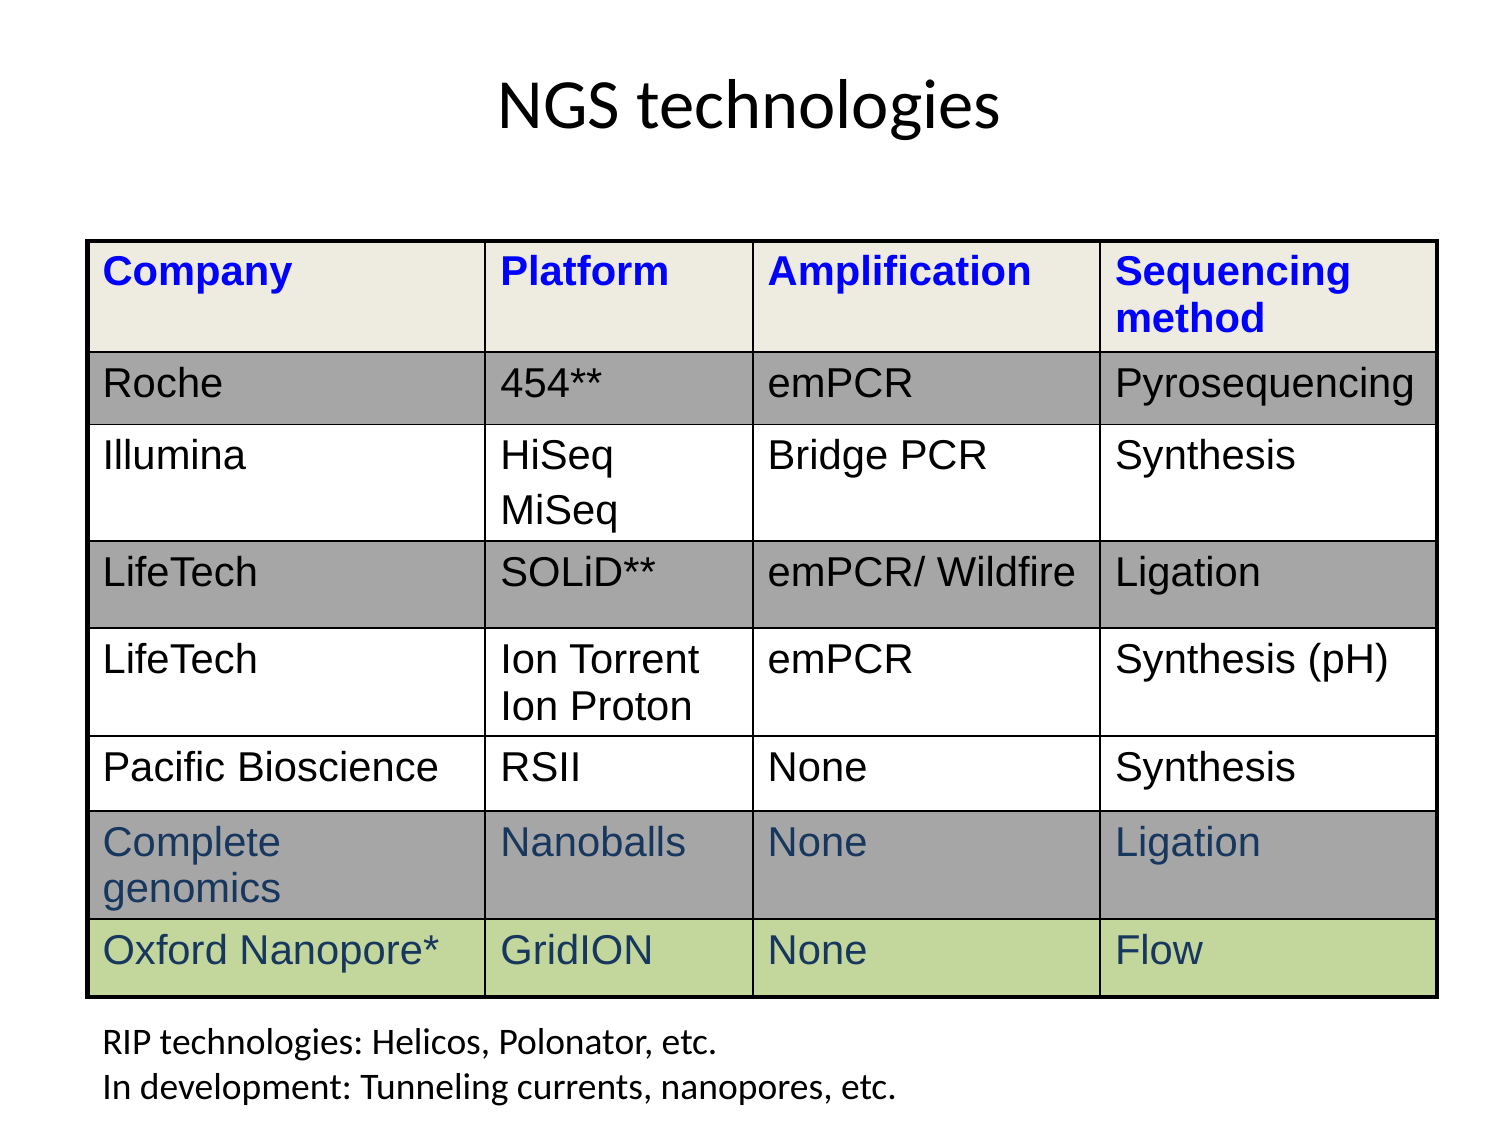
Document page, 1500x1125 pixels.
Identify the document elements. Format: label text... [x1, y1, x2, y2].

table_cell Synthesis [1101, 425, 1435, 540]
table_cell Bridge PCR [754, 425, 1099, 540]
table_cell Flow [1101, 920, 1435, 995]
table_header Sequencing method [1101, 243, 1435, 351]
table_cell Pacific Bioscience [90, 737, 484, 810]
table_cell Ligation [1101, 812, 1435, 918]
table_cell LifeTech [90, 629, 484, 735]
table_cell Roche [90, 353, 484, 424]
table_cell LifeTech [90, 542, 484, 627]
table_cell Pyrosequencing [1101, 353, 1435, 424]
table_cell RSII [486, 737, 752, 810]
table_cell None [754, 920, 1099, 995]
table_cell GridION [486, 920, 752, 995]
table_header Platform [486, 243, 752, 351]
title NGS technologies [112, 50, 1388, 150]
table_cell Illumina [90, 425, 484, 540]
table_cell Nanoballs [486, 812, 752, 918]
table_cell None [754, 737, 1099, 810]
text_box RIP technologies: Helicos, Polonator, etc. In development: Tunneling currents, nanopores, etc. [87, 1030, 1138, 1094]
table_cell emPCR [754, 629, 1099, 735]
table_cell Synthesis (pH) [1101, 629, 1435, 735]
table_cell Synthesis [1101, 737, 1435, 810]
table_cell emPCR/ Wildfire [754, 542, 1099, 627]
table_cell Ion Torrent Ion Proton [486, 629, 752, 735]
table_header Amplification [754, 243, 1099, 351]
table_cell SOLiD** [486, 542, 752, 627]
table_cell None [754, 812, 1099, 918]
table_cell Complete genomics [90, 812, 484, 918]
table_cell HiSeq MiSeq [486, 425, 752, 540]
table_cell Ligation [1101, 542, 1435, 627]
table_cell 454** [486, 353, 752, 424]
table_cell Oxford Nanopore* [90, 920, 484, 995]
table_cell emPCR [754, 353, 1099, 424]
table_header Company [90, 243, 484, 351]
